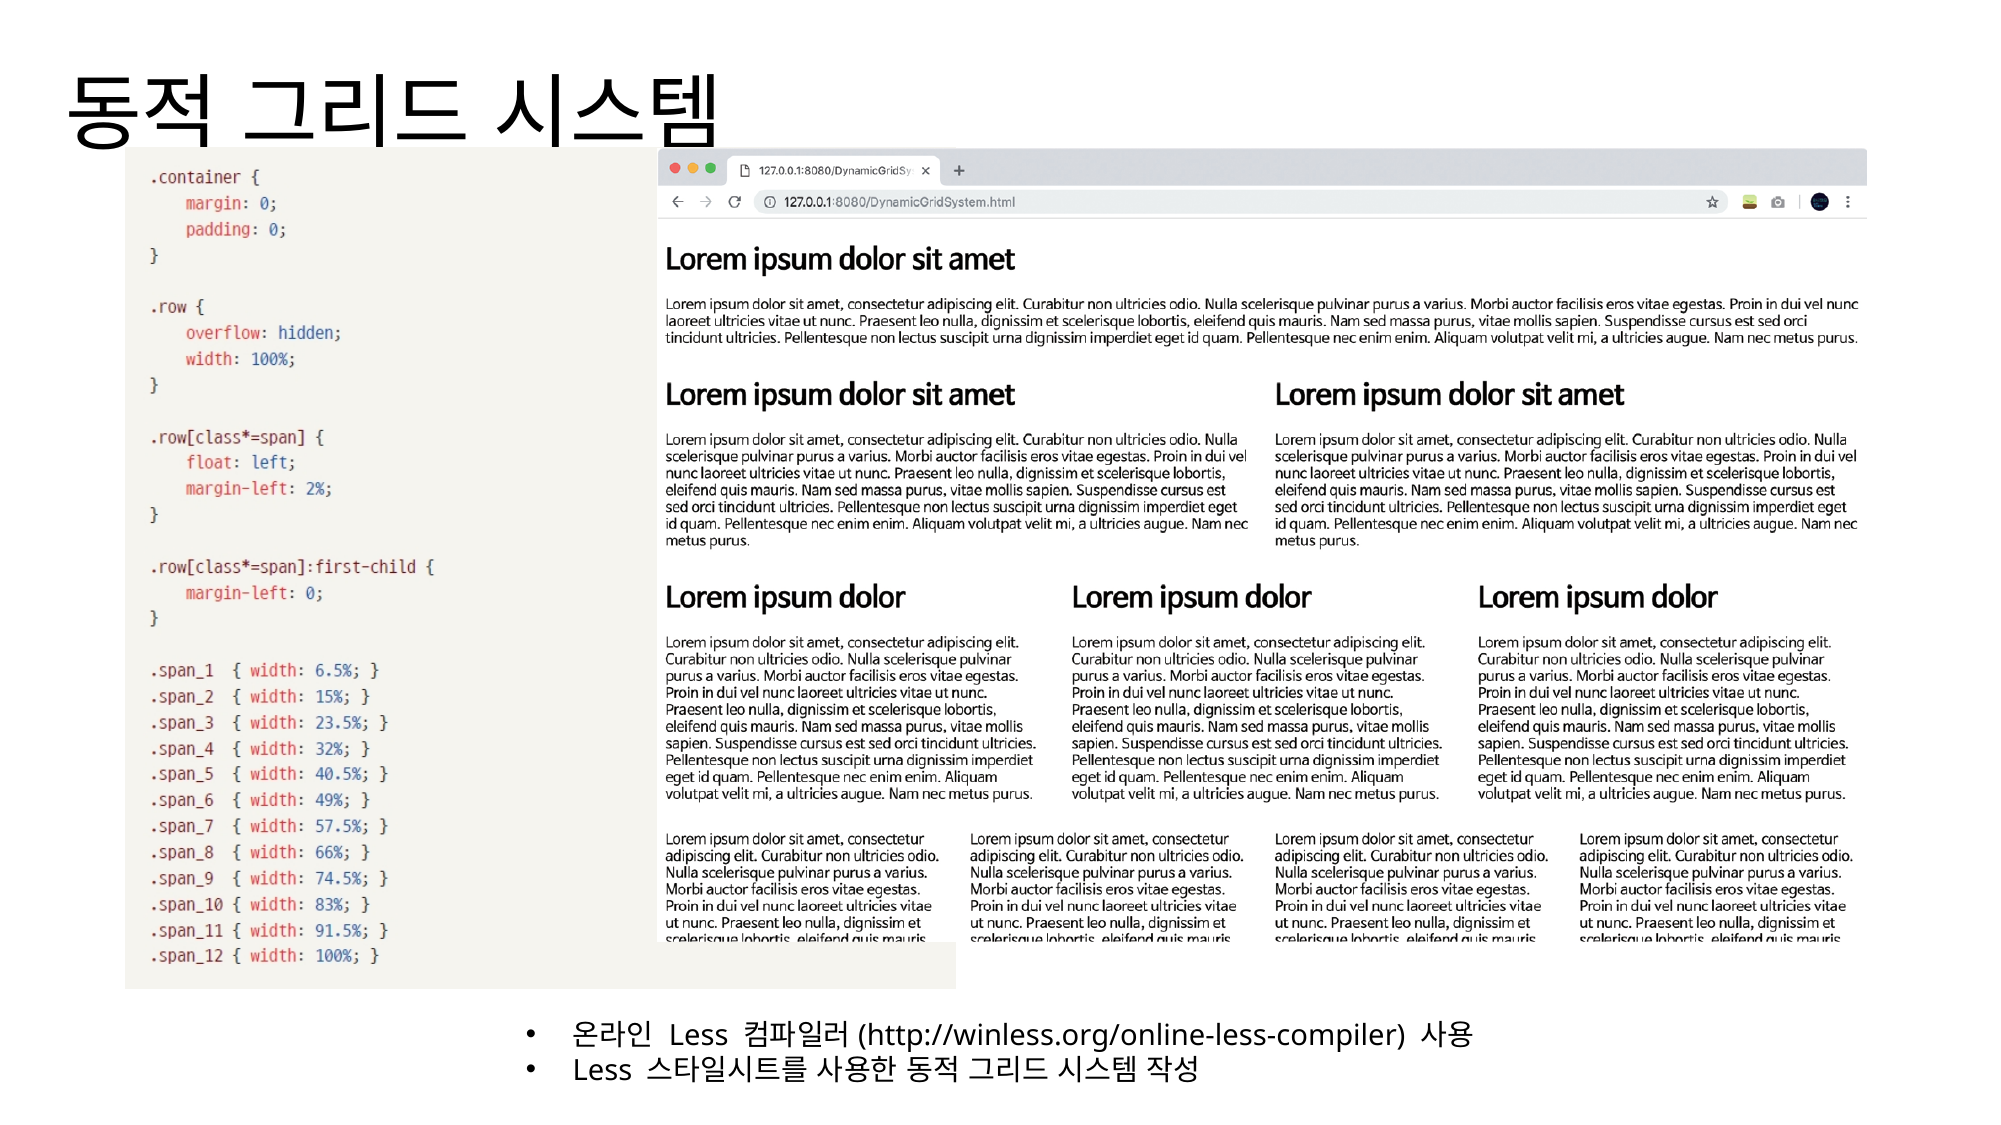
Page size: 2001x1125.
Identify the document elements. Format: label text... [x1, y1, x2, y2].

text_box 온라인 Less 컴파일러(http://winless.org/online-less-compiler) 사용 Less 스타일시트를 사용한 동적 그리드 시스템 작성 [511, 1008, 1489, 1094]
picture [125, 147, 1867, 989]
text_box 동적 그리드 시스템 [50, 52, 1683, 168]
